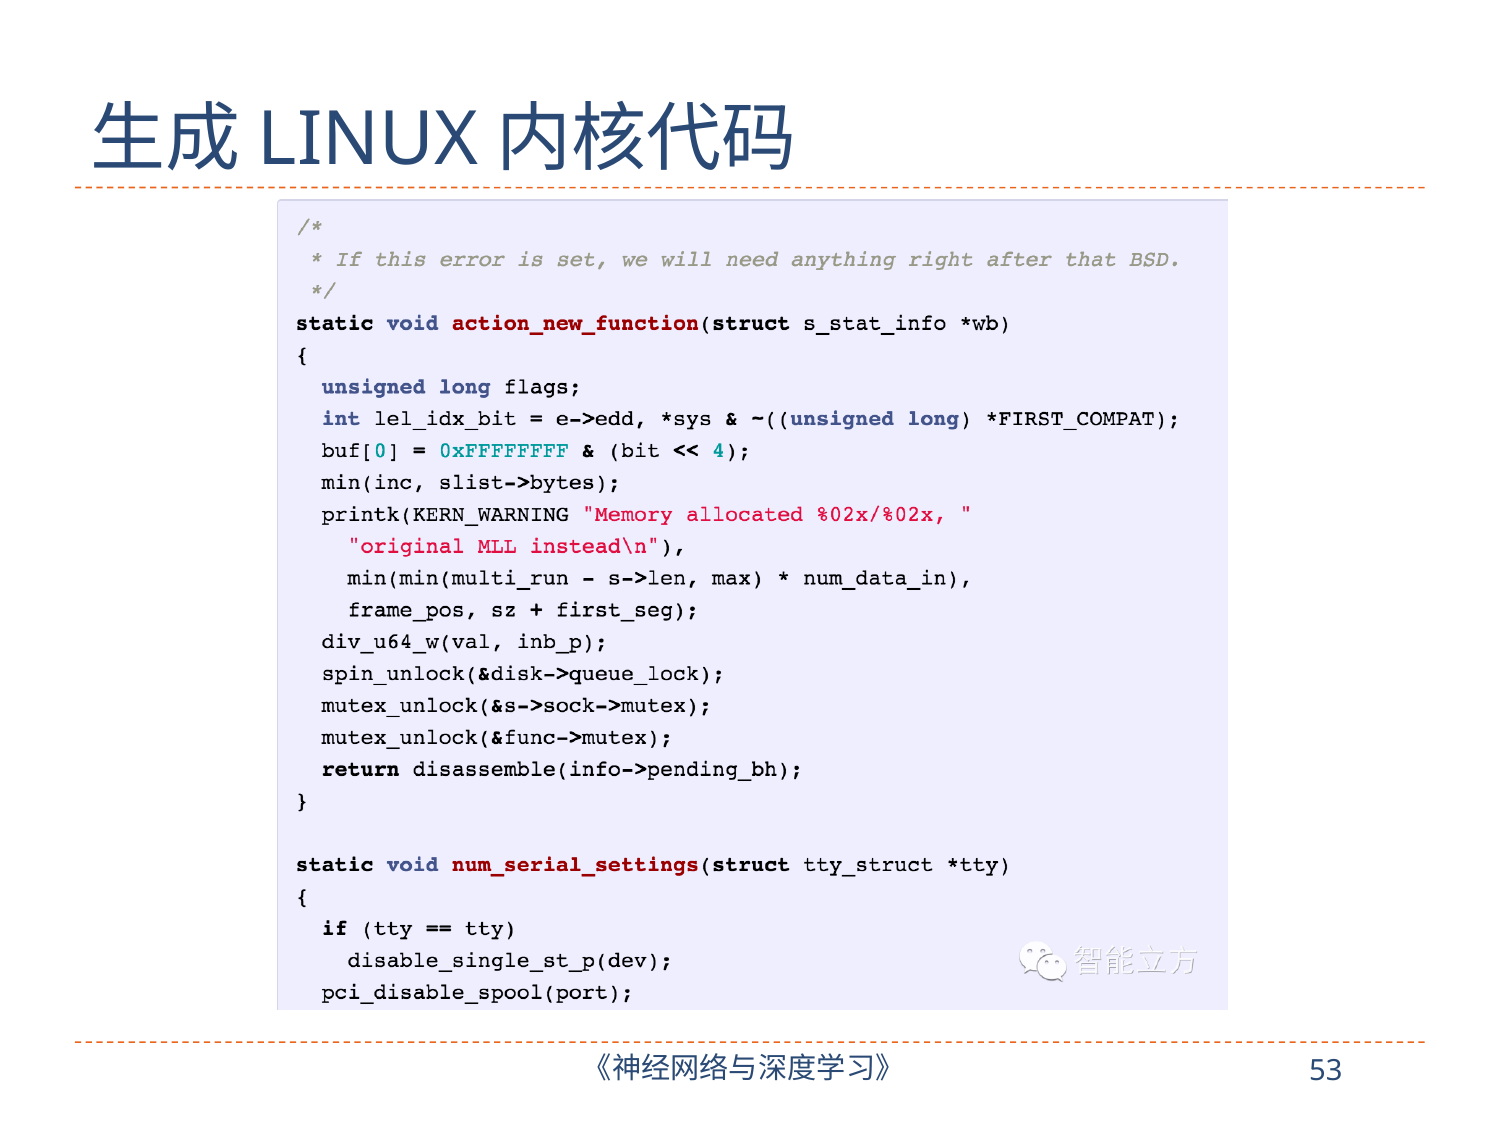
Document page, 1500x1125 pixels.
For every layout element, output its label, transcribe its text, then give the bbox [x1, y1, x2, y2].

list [271, 199, 1229, 1011]
title 生成LINUX内核代码 [75, 24, 1425, 188]
